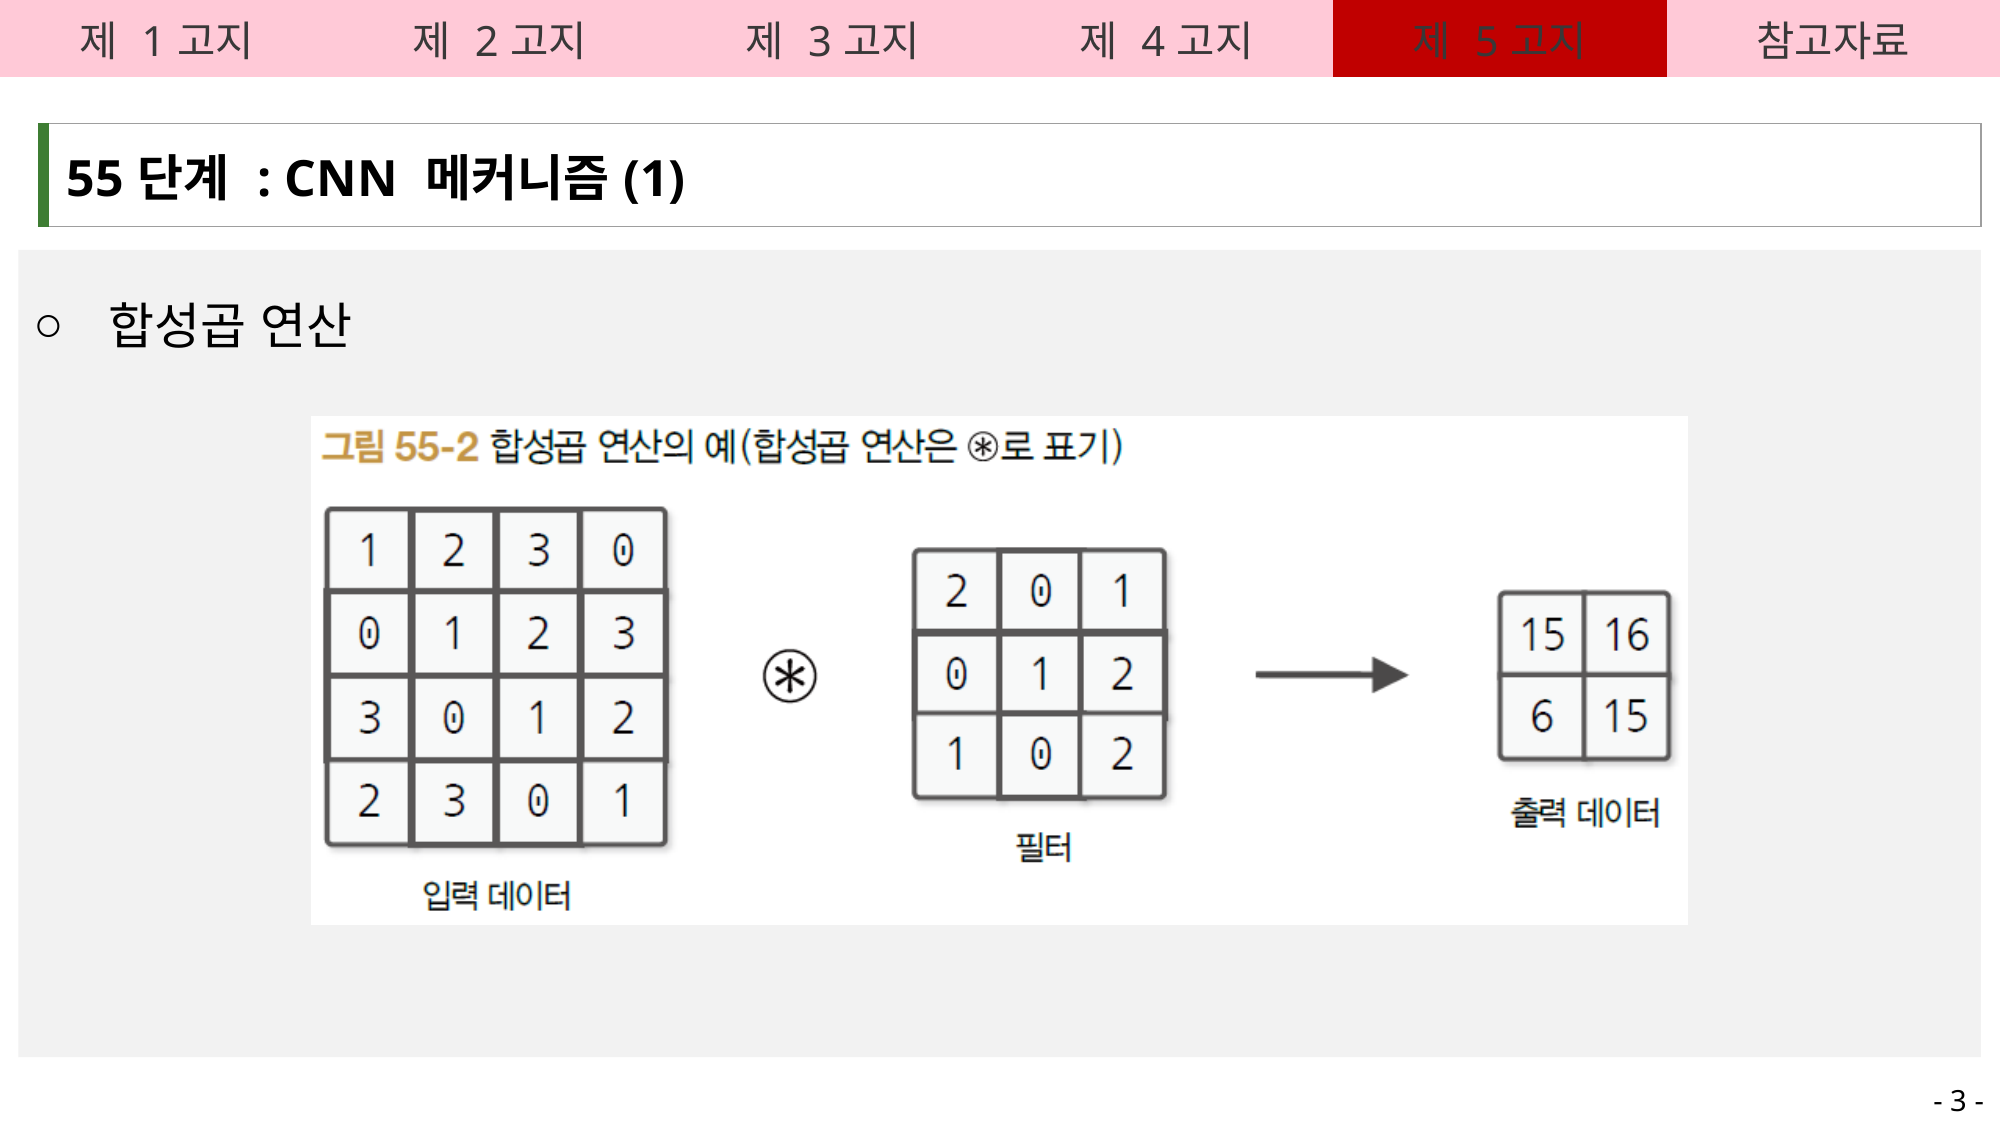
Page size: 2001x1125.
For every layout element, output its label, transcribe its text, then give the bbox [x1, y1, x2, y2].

table_header 제 5고지 [1333, 0, 1667, 77]
table_header 제 2고지 [333, 0, 667, 77]
table_header 참고자료 [1667, 0, 2000, 77]
table_header 제 1고지 [0, 0, 333, 77]
table_header 55단계 : CNN 메커니즘(1) [49, 124, 1980, 226]
picture [311, 416, 1688, 925]
text_box - 3 - [1918, 1074, 2000, 1125]
text_box 합성곱 연산 [18, 249, 1981, 1058]
table_header 제 3고지 [667, 0, 1000, 77]
table_header 제 4고지 [1000, 0, 1333, 77]
